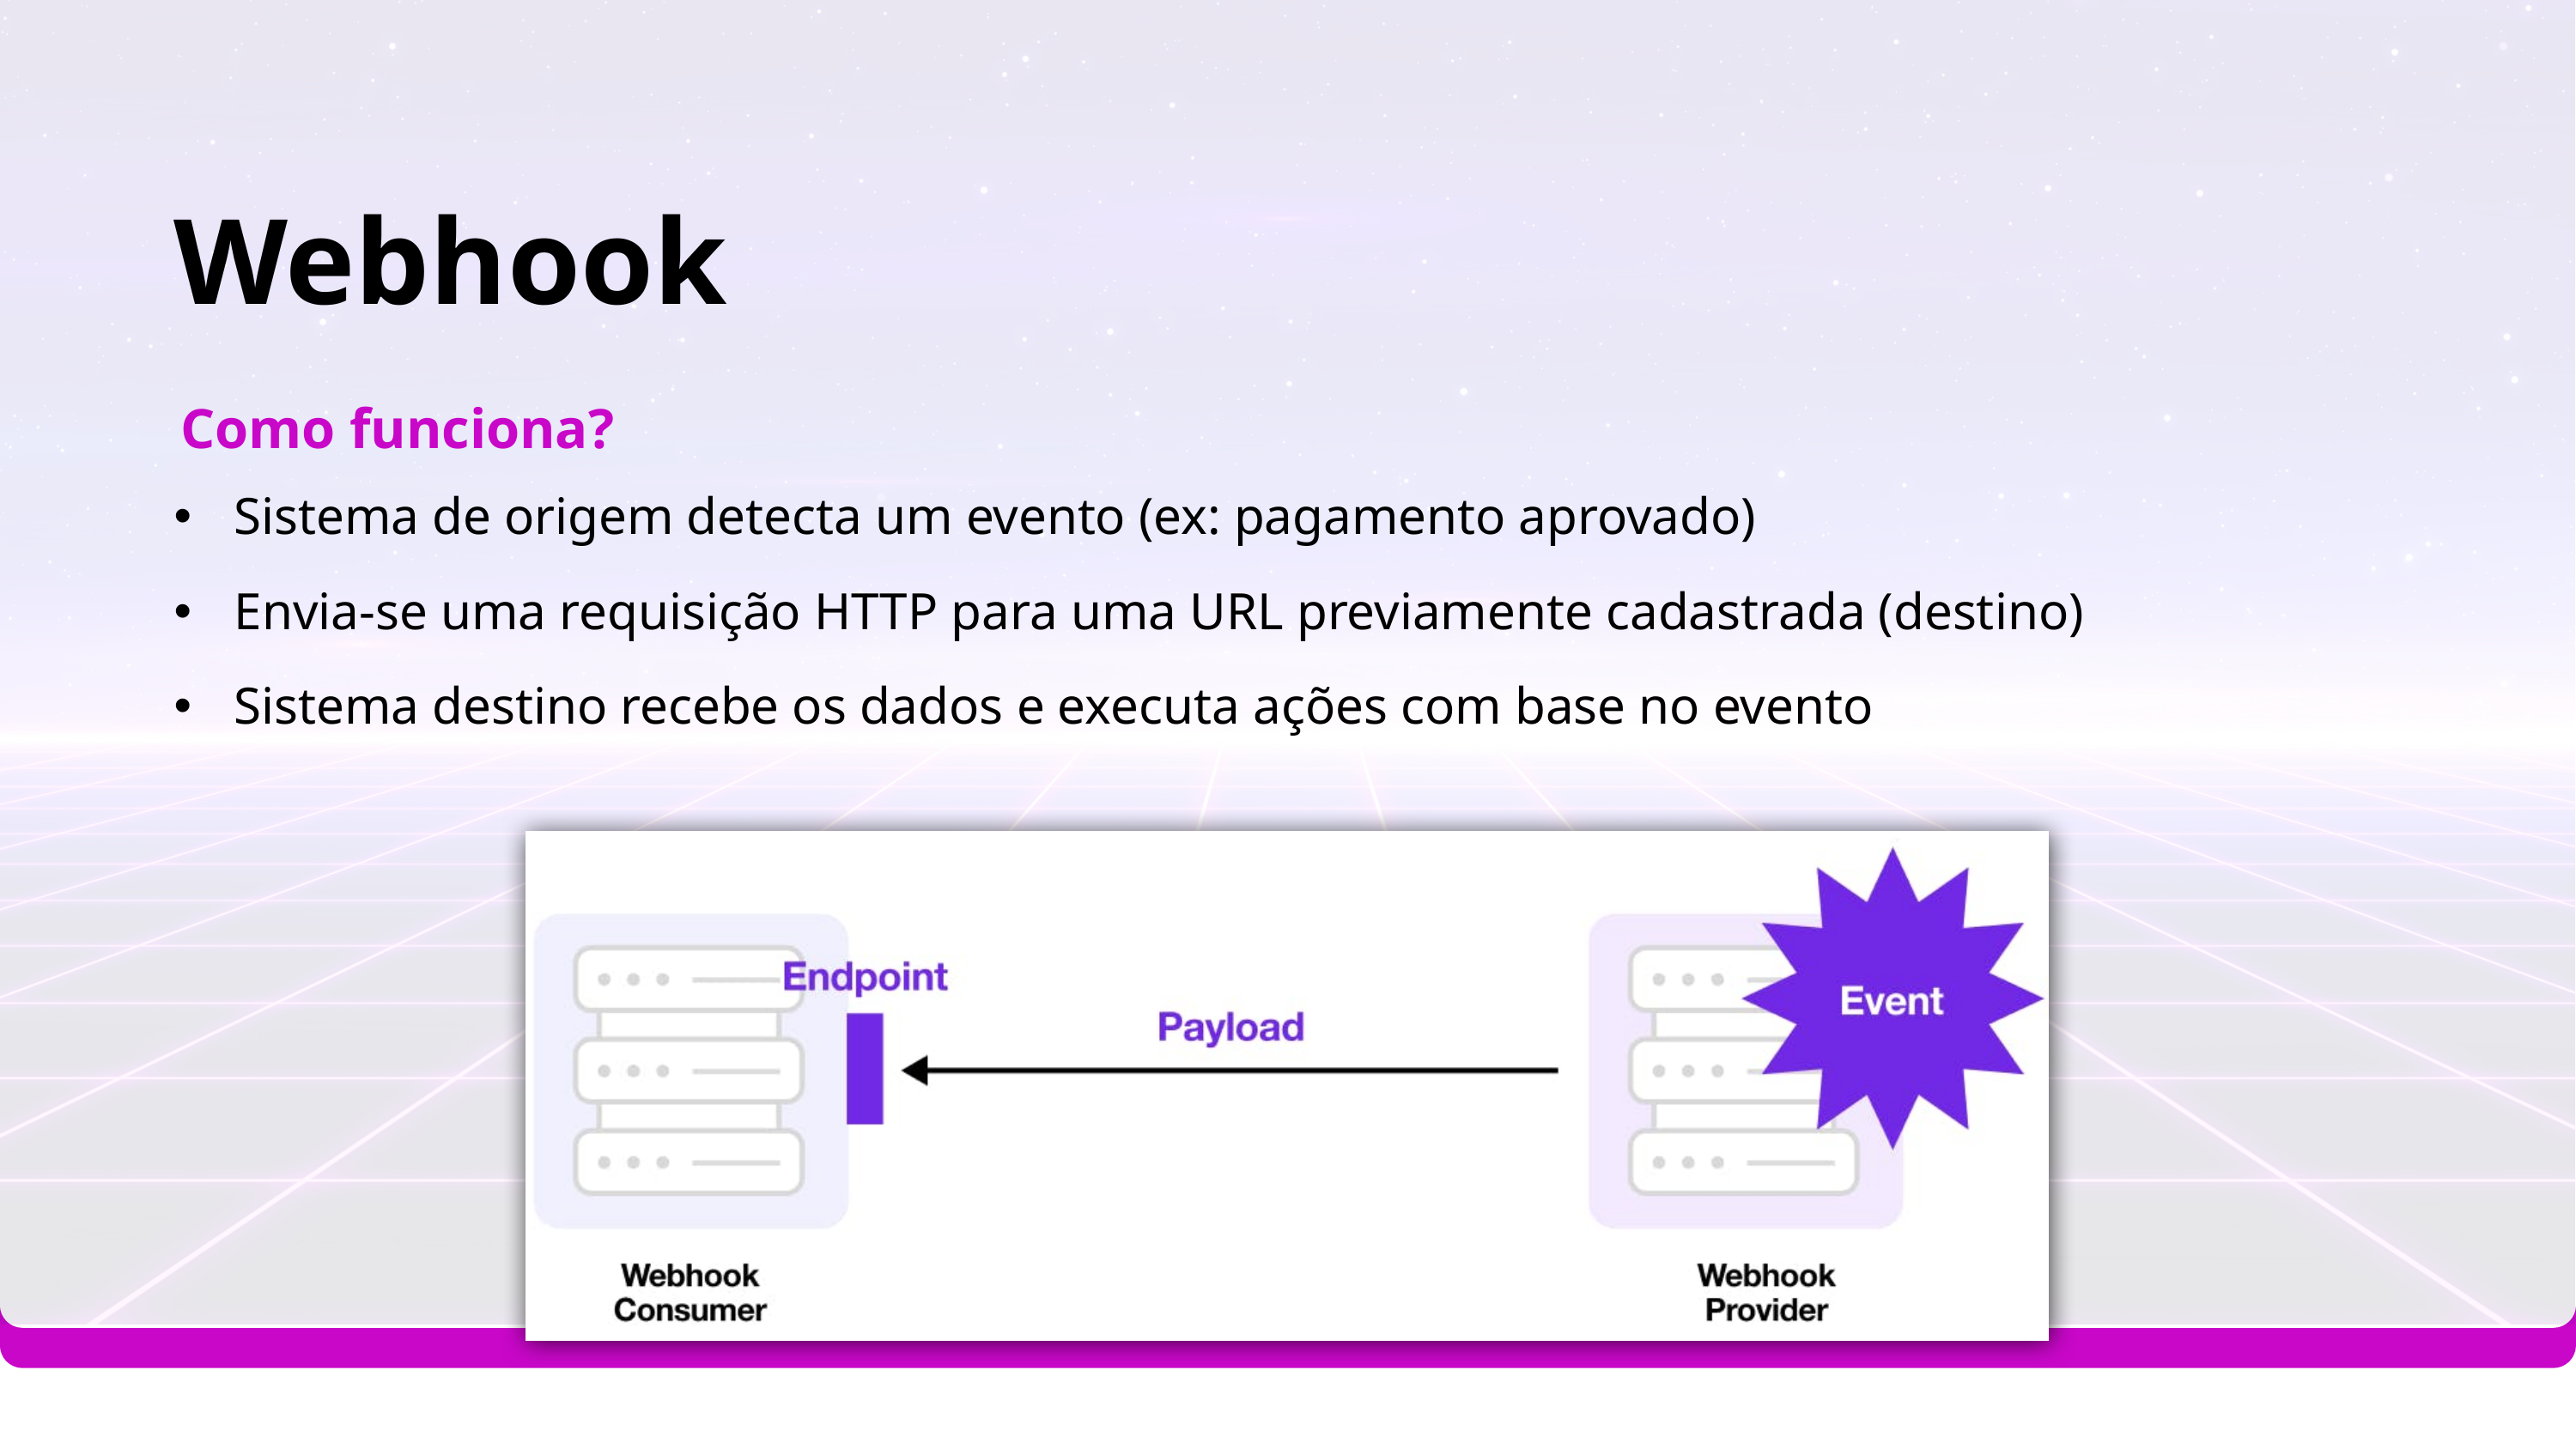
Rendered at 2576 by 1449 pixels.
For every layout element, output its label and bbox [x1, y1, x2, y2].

text_box [0, 1329, 2576, 1369]
picture [525, 831, 2050, 1341]
text_box [0, 0, 2576, 1329]
